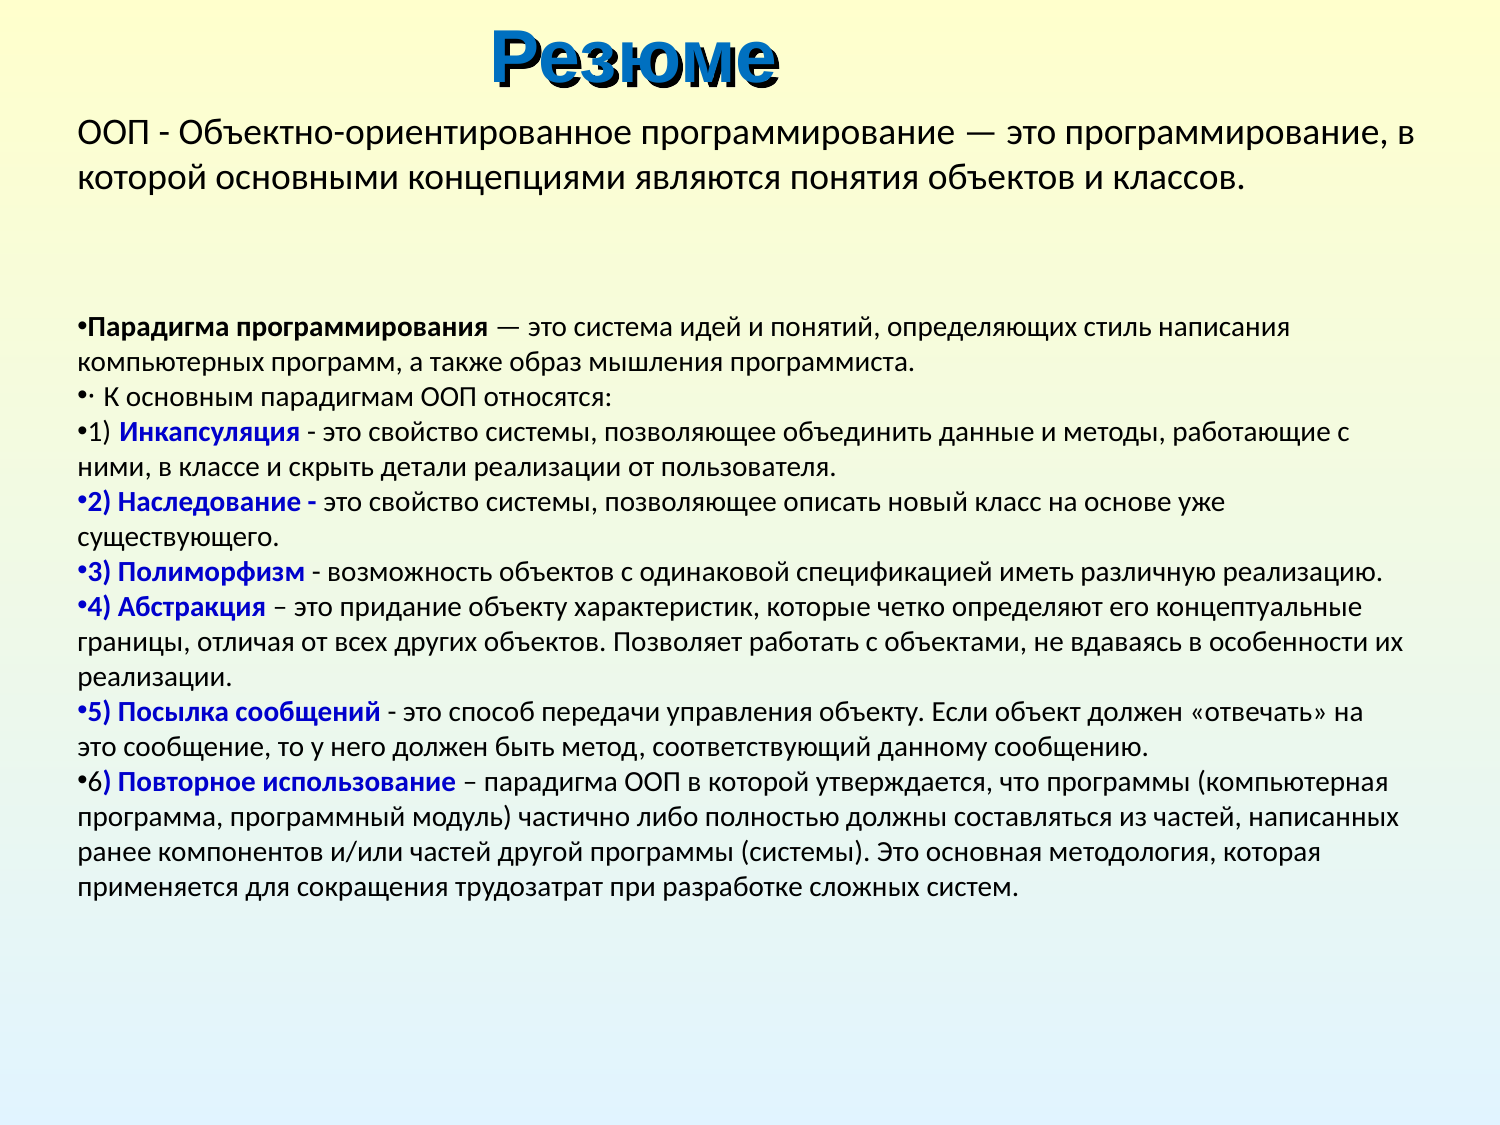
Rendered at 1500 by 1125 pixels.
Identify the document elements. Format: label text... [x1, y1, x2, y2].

text_box Парадигма программирования — это система идей и понятий, определяющих стиль написания компьютерных программ, а также образ мышления программиста. · К основным парадигмам ООП относятся: 1) Инкапсуляция - это свойство системы, позволяющее объединить данные и методы, работающие с ними, в классе и скрыть детали реализации от пользователя. 2) Наследование - это свойство системы, позволяющее описать новый класс на основе уже существующего. 3) Полиморфизм - возможность объектов с одинаковой спецификацией иметь различную реализацию. 4) Абстракция – это придание объекту характеристик, которые четко определяют его концептуальные границы, отличая от всех других объектов. Позволяет работать с объектами, не вдаваясь в особенности их реализации. 5) Посылка сообщений - это способ передачи управления объекту. Если объект должен «отвечать» на это сообщение, то у него должен быть метод, соответствующий данному сообщению. 6) Повторное использование – парадигма ООП в которой утверждается, что программы (компьютерная программа, программный модуль) частично либо полностью должны составляться из частей, написанных ранее компонентов и/или частей другой программы (системы). Это основная методология, которая применяется для сокращения трудозатрат при разработке сложных систем. [62, 299, 1425, 1022]
text_box ООП - Объектно-ориентированное программирование — это программирование, в которой основными концепциями являются понятия объектов и классов. [62, 99, 1475, 252]
text_box Резюме [474, 0, 796, 105]
